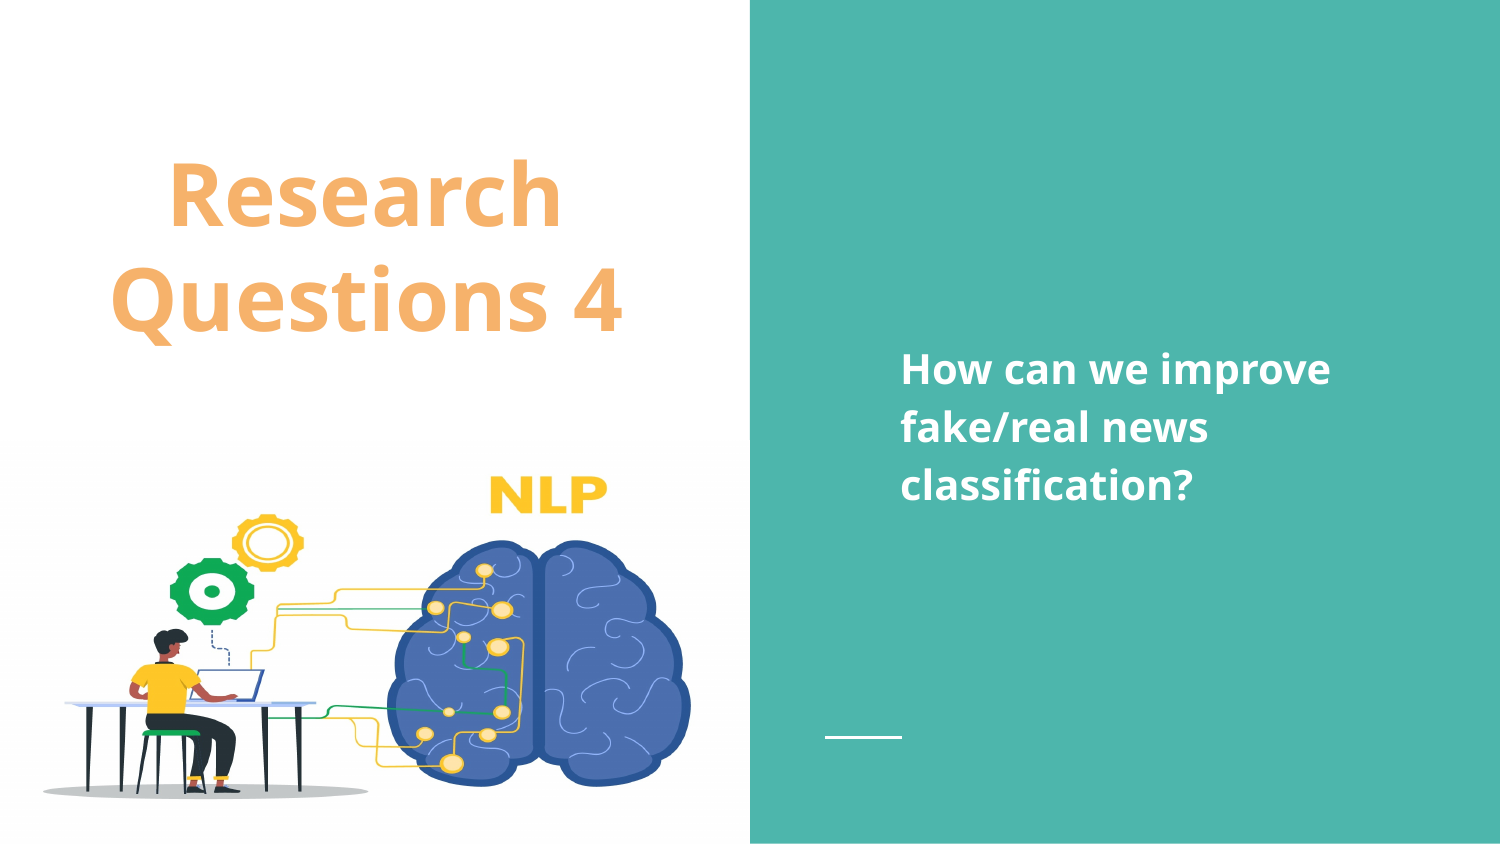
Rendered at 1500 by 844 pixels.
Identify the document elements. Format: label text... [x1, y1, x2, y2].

title Research Questions 4 [51, 72, 681, 364]
picture [0, 440, 751, 844]
list How can we improve fake/real news classification? [810, 118, 1440, 725]
